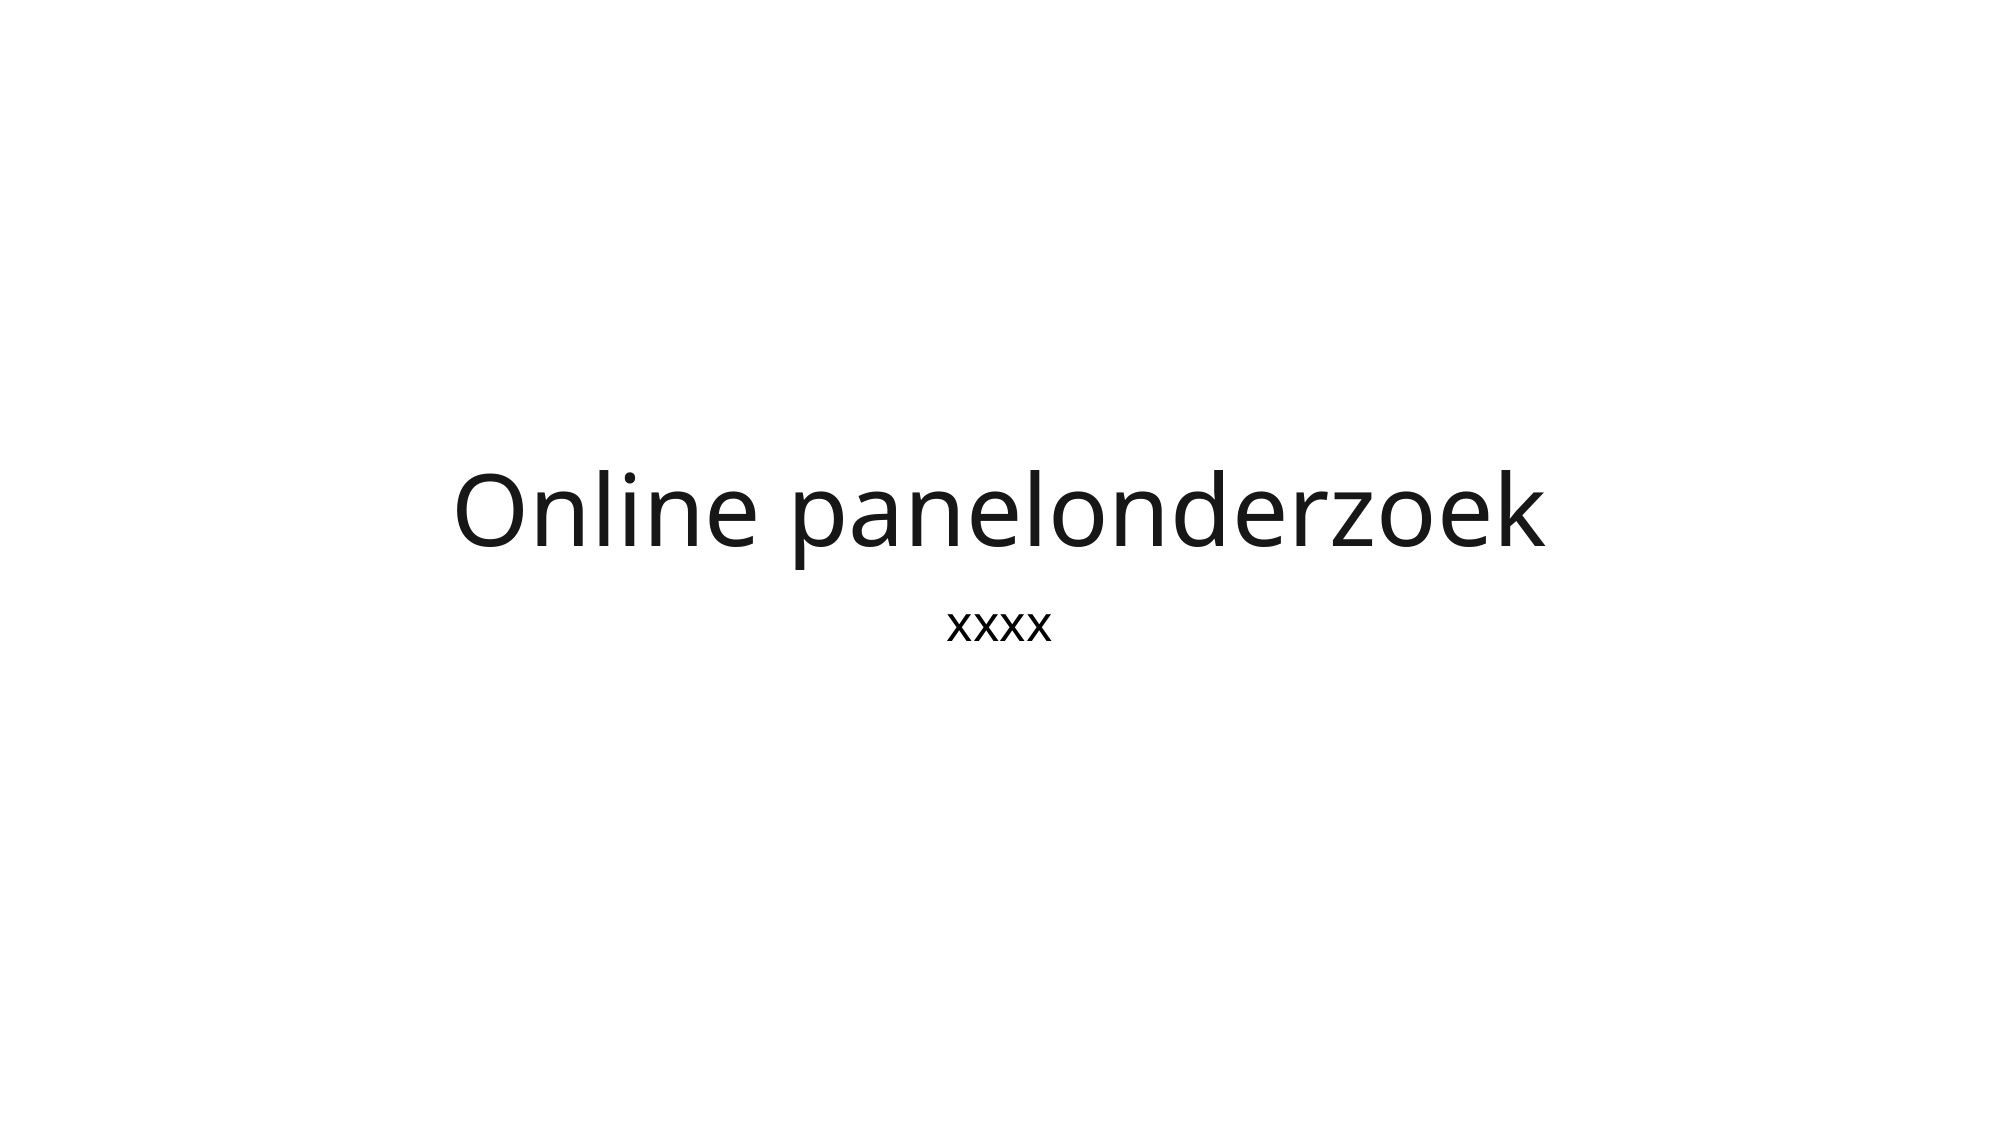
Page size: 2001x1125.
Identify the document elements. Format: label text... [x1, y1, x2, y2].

title Online panelonderzoek [249, 184, 1750, 576]
subtitle xxxx [249, 590, 1750, 863]
